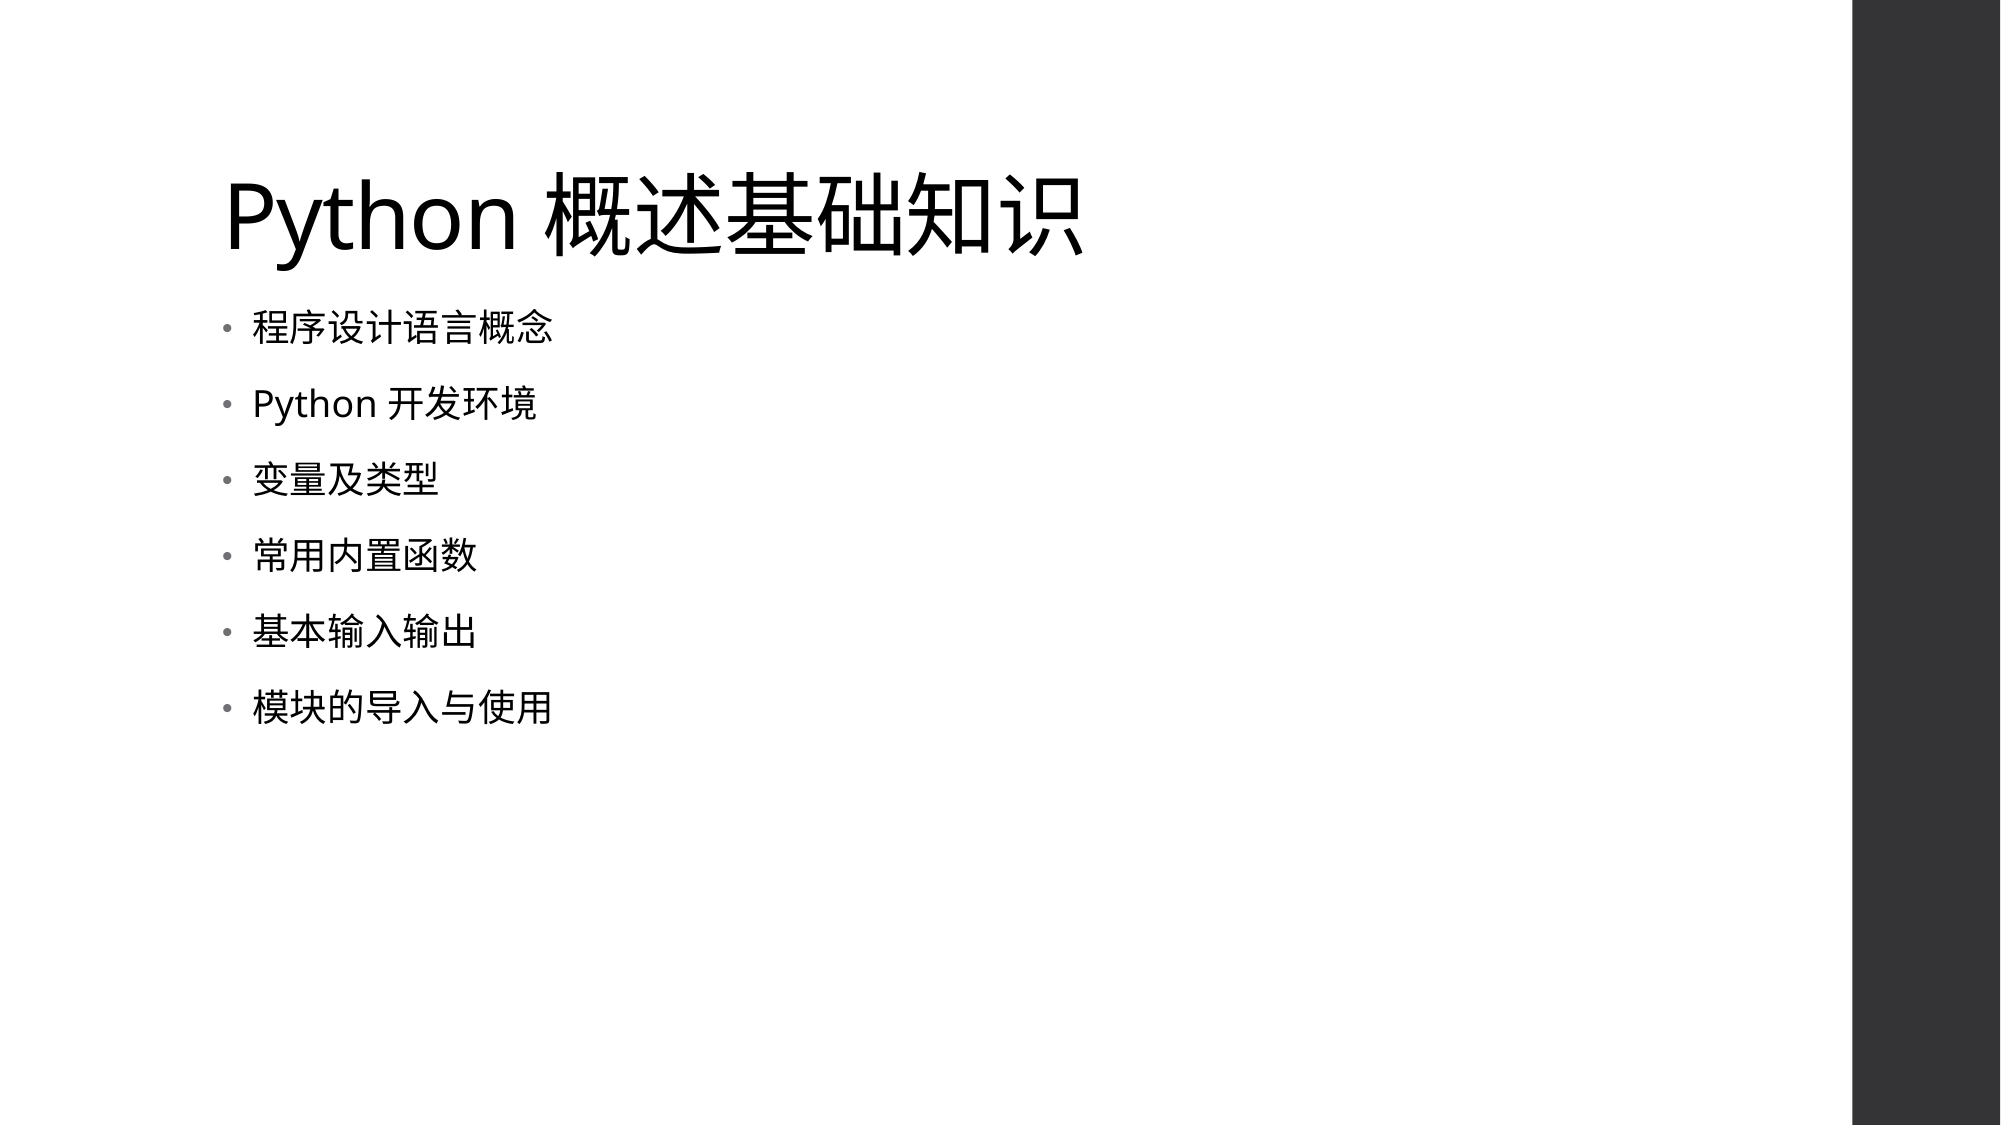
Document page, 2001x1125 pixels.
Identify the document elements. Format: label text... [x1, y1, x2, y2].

title Python概述基础知识 [206, 60, 1797, 278]
list 程序设计语言概念 Python开发环境 变量及类型 常用内置函数 基本输入输出 模块的导入与使用 [206, 299, 1617, 1014]
